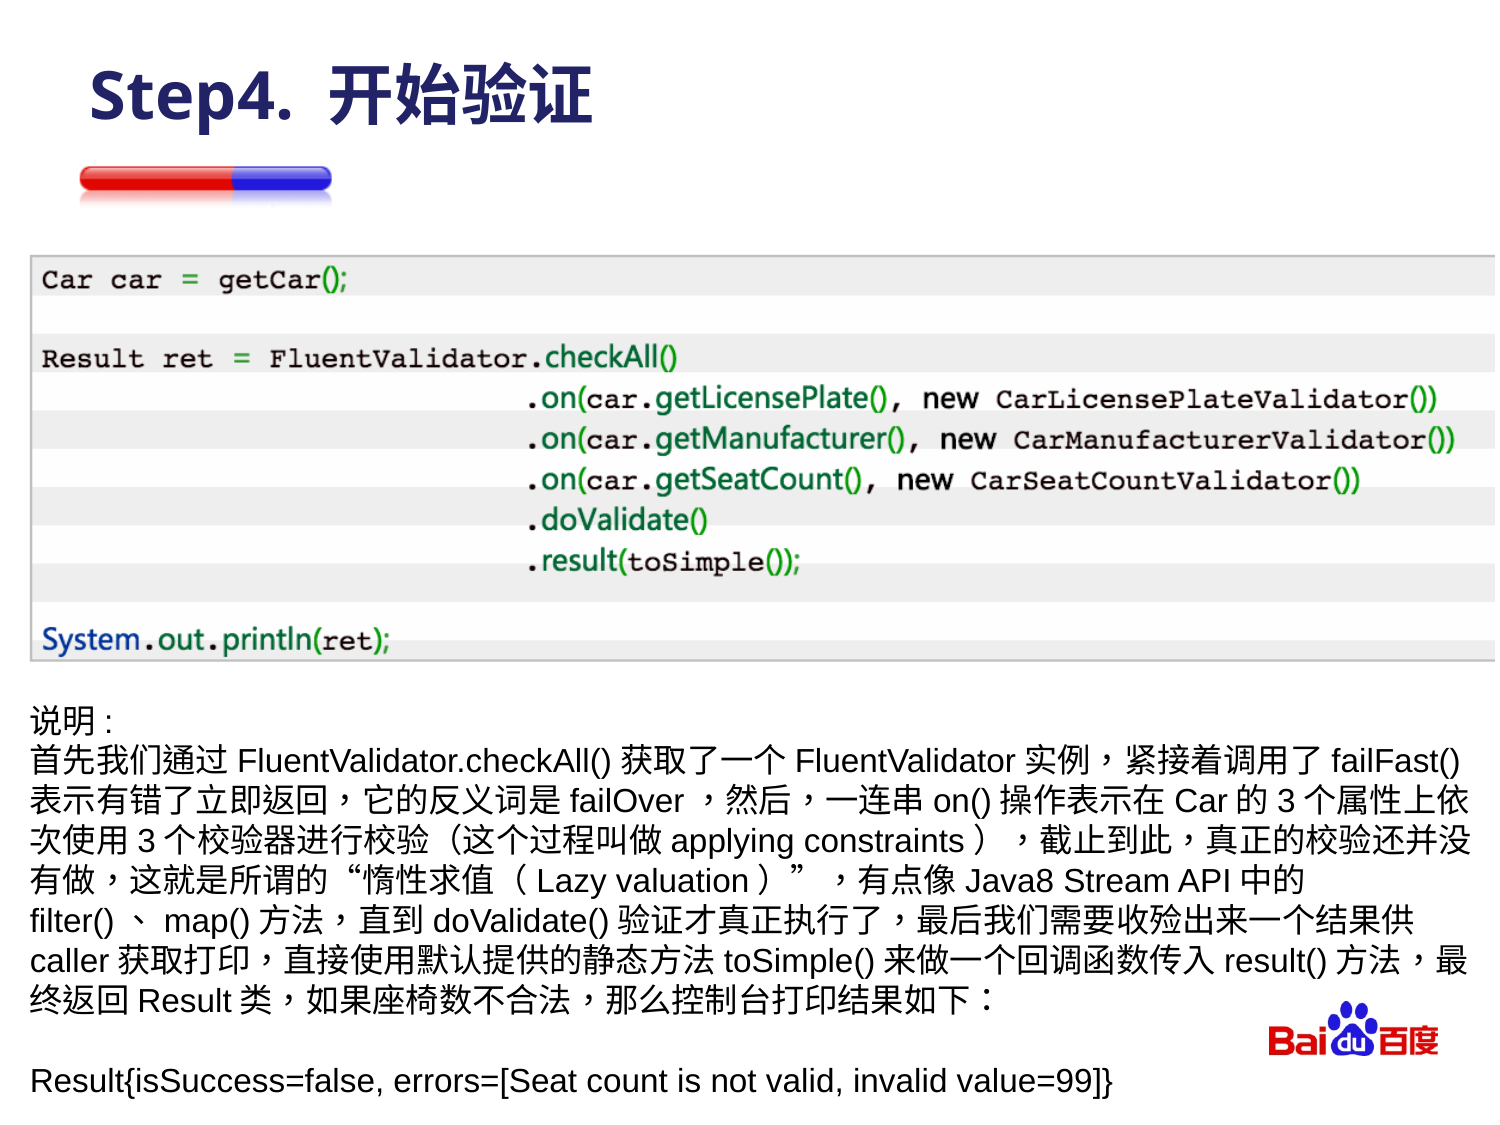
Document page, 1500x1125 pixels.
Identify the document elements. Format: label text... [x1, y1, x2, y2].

picture [17, 243, 1495, 681]
text_box 说明: 首先我们通过FluentValidator.checkAll()获取了一个FluentValidator实例，紧接着调用了failFast()表示有错了立即返回，它的反义词是failOver，然后，一连串on()操作表示在Car的3个属性上依次使用3个校验器进行校验（这个过程叫做applying constraints），截止到此，真正的校验还并没有做，这就是所谓的“惰性求值（Lazy valuation）”，有点像Java8 Stream API中的filter()、map()方法，直到doValidate()验证才真正执行了，最后我们需要收殓出来一个结果供caller获取打印，直接使用默认提供的静态方法toSimple()来做一个回调函数传入result()方法，最终返回Result类，如果座椅数不合法，那么控制台打印结果如下： Result{isSuccess=false, errors=[Seat count is not valid, invalid value=99]} [14, 692, 1498, 1107]
title Step4. 开始验证 [75, 45, 1425, 233]
